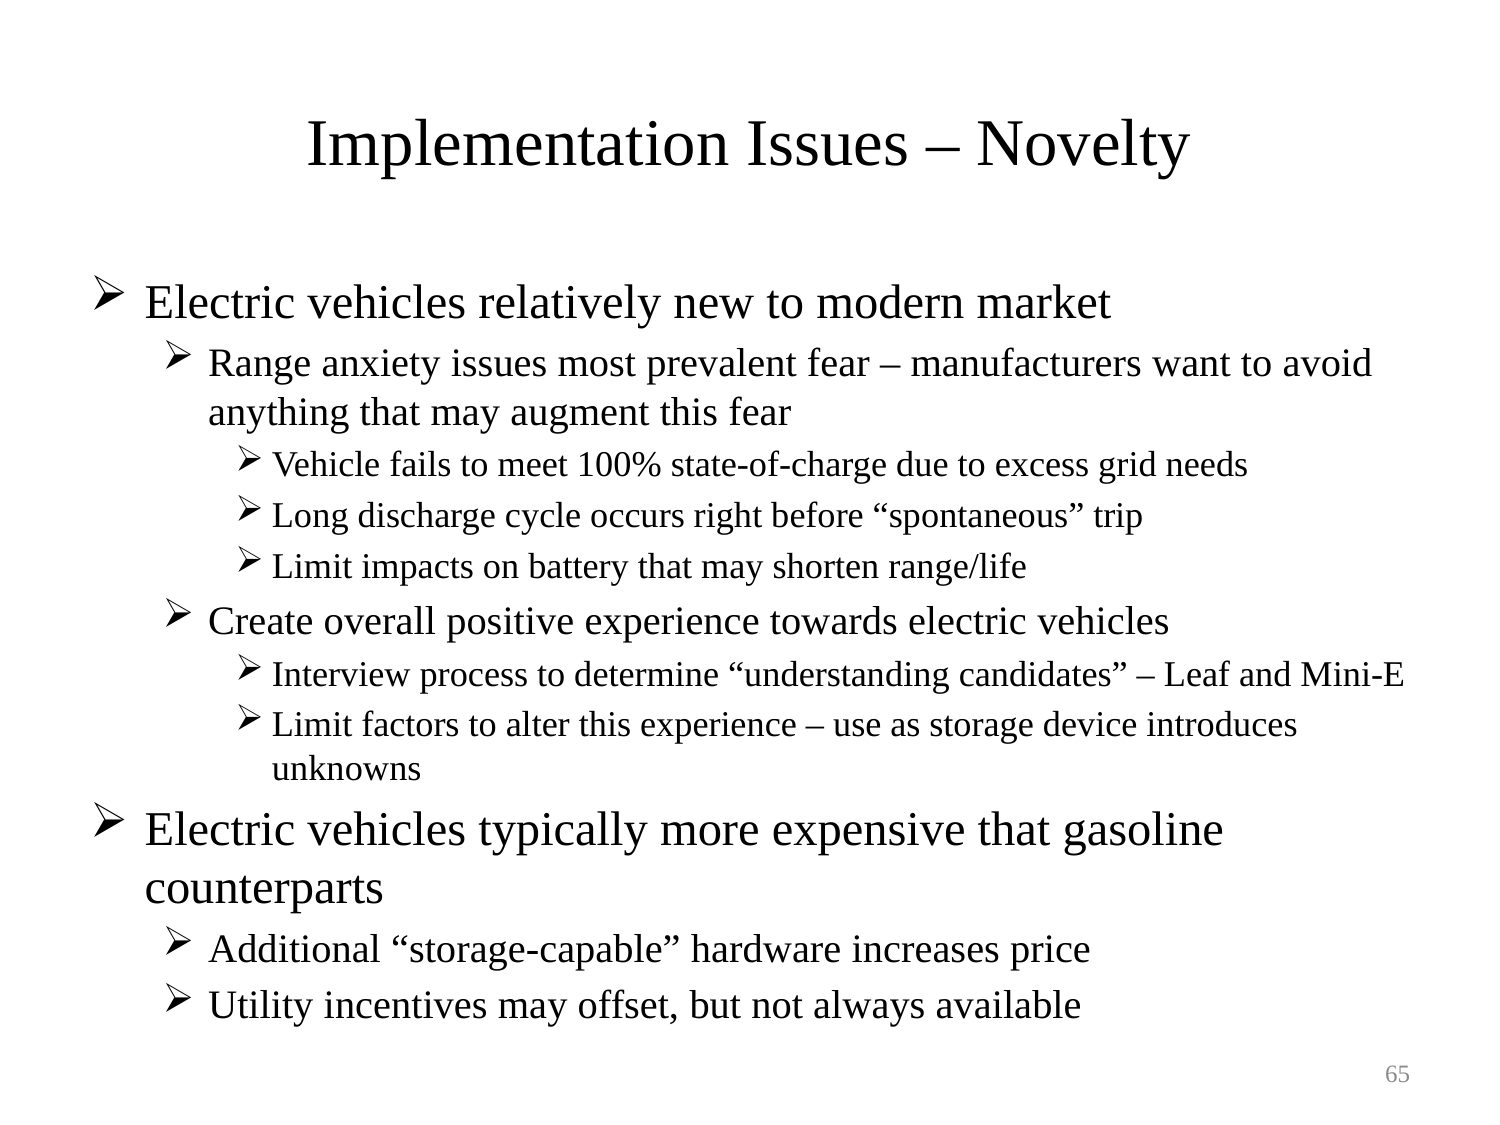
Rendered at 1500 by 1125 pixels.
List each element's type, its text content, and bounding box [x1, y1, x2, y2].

title Implementation Issues – Novelty [75, 45, 1425, 233]
slide_number 65 [1074, 1042, 1425, 1103]
list Electric vehicles relatively new to modern market Range anxiety issues most prevalent fear – manufacturers want to avoid anything that may augment this fear Vehicle fails to meet 100% state-of-charge due to excess grid needs Long discharge cycle occurs right before “spontaneous” trip Limit impacts on battery that may shorten range/life Create overall positive experience towards electric vehicles Interview process to determine “understanding candidates” – Leaf and Mini-E Limit factors to alter this experience – use as storage device introduces unknowns Electric vehicles typically more expensive that gasoline counterparts Additional “storage-capable” hardware increases price Utility incentives may offset, but not always available [75, 262, 1425, 1075]
